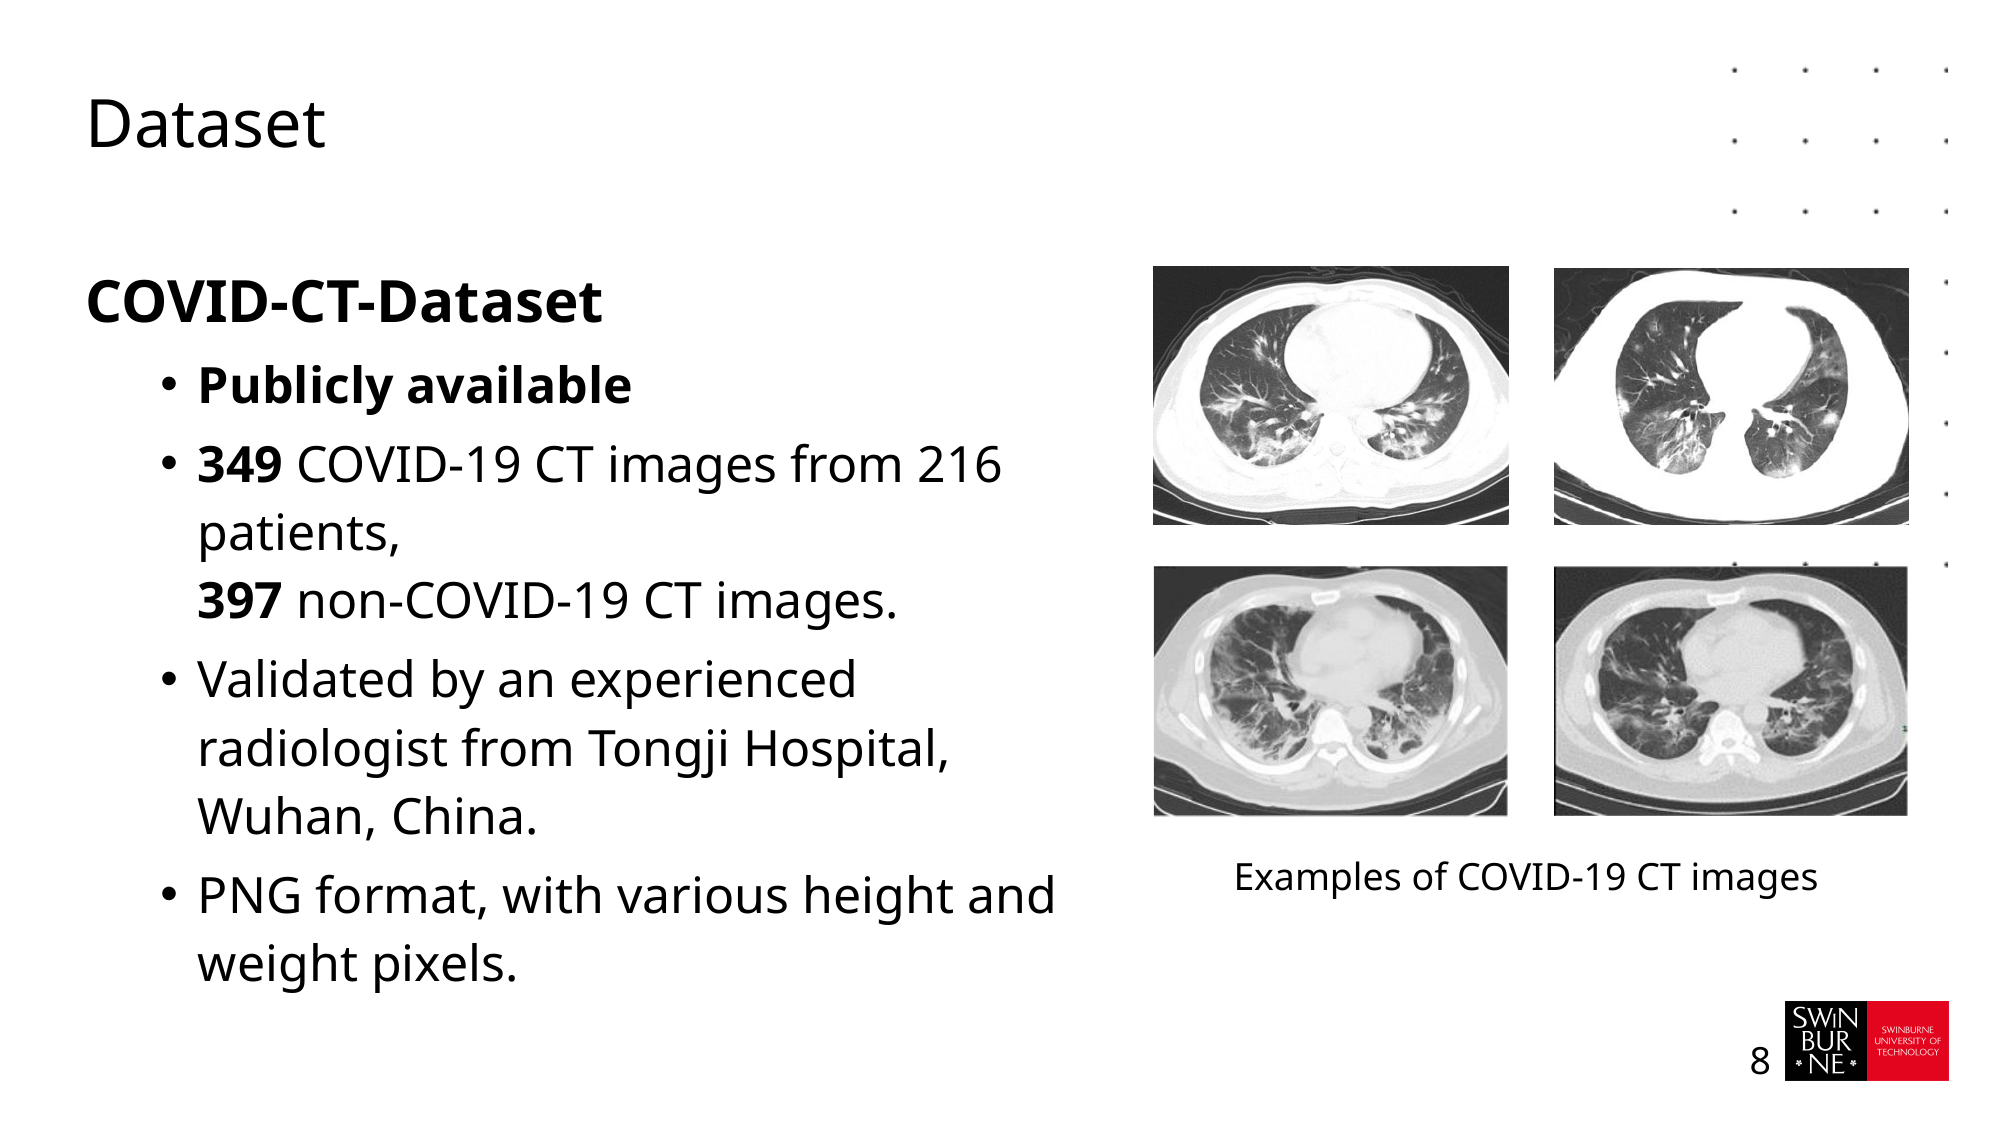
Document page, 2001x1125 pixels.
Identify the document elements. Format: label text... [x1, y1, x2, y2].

picture [1554, 566, 1909, 816]
list COVID-CT-Dataset Publicly available 349 COVID-19 CT images from 216 patients, 397 non-COVID-19 CT images. Validated by an experienced radiologist from Tongji Hospital, Wuhan, China. PNG format, with various height and weight pixels. [70, 247, 1108, 871]
picture [1785, 1001, 1949, 1081]
picture [1153, 266, 1509, 525]
text_box Examples of COVID-19 CT images [1153, 846, 1909, 906]
picture [1153, 566, 1509, 818]
picture [1554, 268, 1909, 525]
title Dataset [70, 73, 1660, 170]
